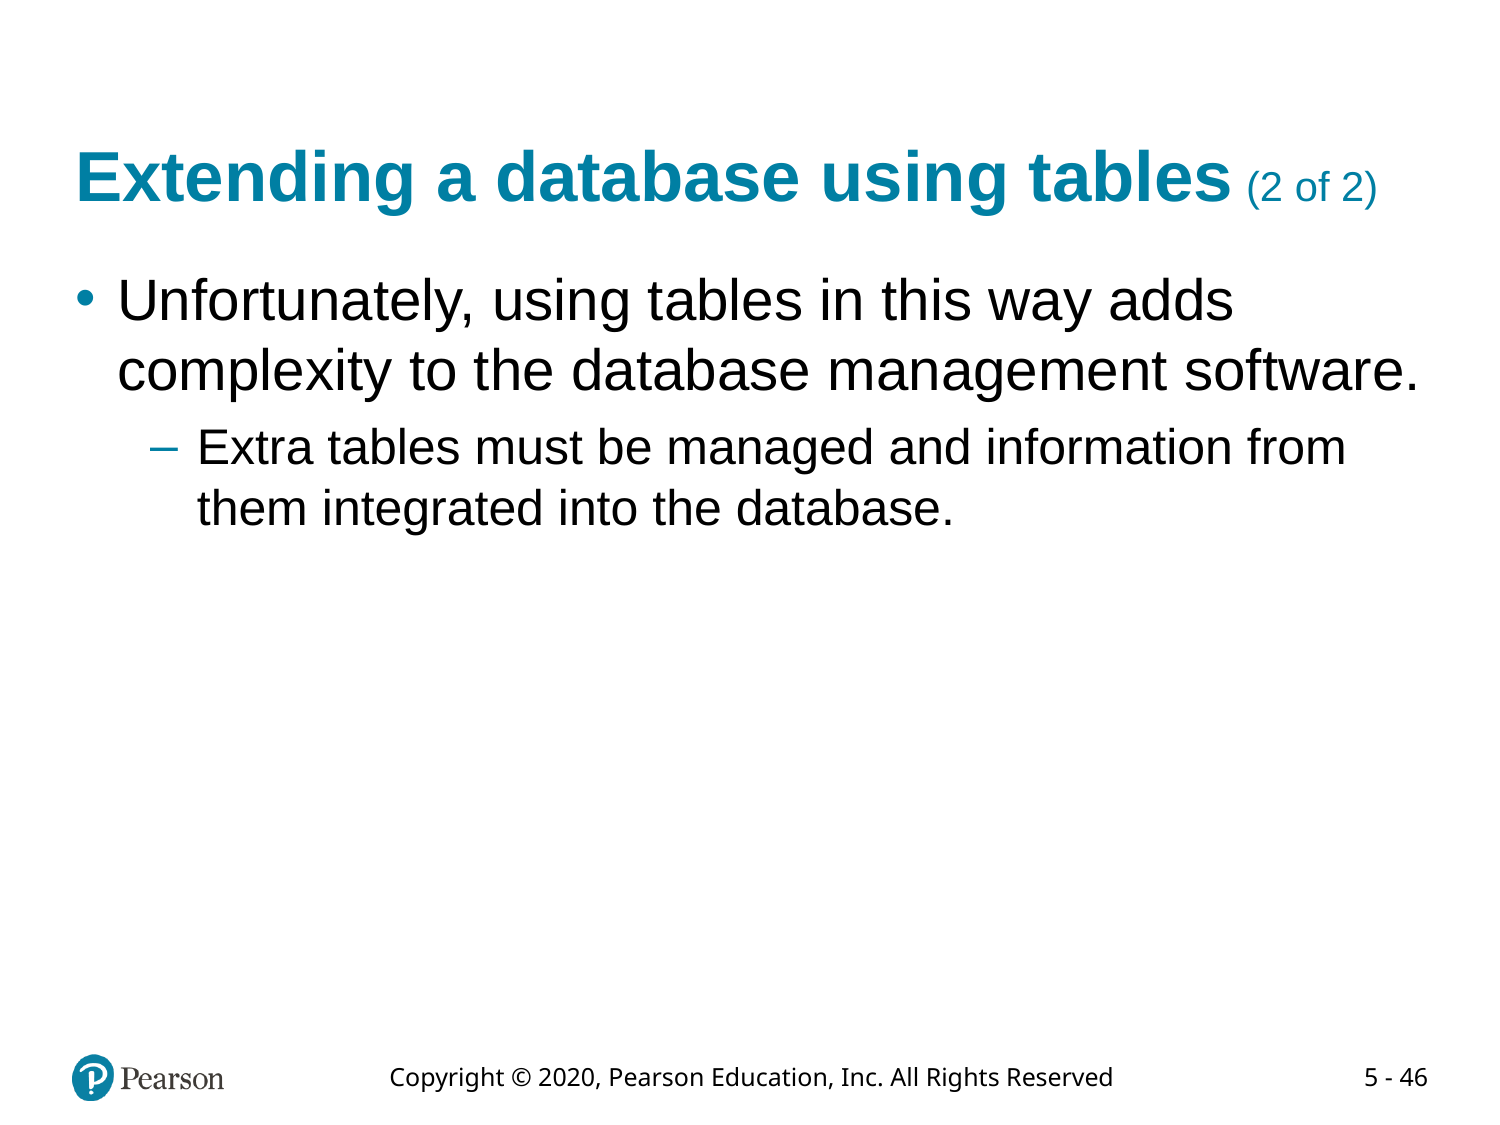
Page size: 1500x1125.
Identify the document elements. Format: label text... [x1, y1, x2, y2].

title Extending a database using tables (2 of 2) [75, 35, 1425, 216]
picture [72, 1087, 83, 1101]
picture [81, 1064, 107, 1089]
picture [72, 1054, 89, 1072]
list Unfortunately, using tables in this way adds complexity to the database management software. Extra tables must be managed and information from them integrated into the database. [75, 262, 1425, 1005]
picture [99, 1054, 224, 1101]
